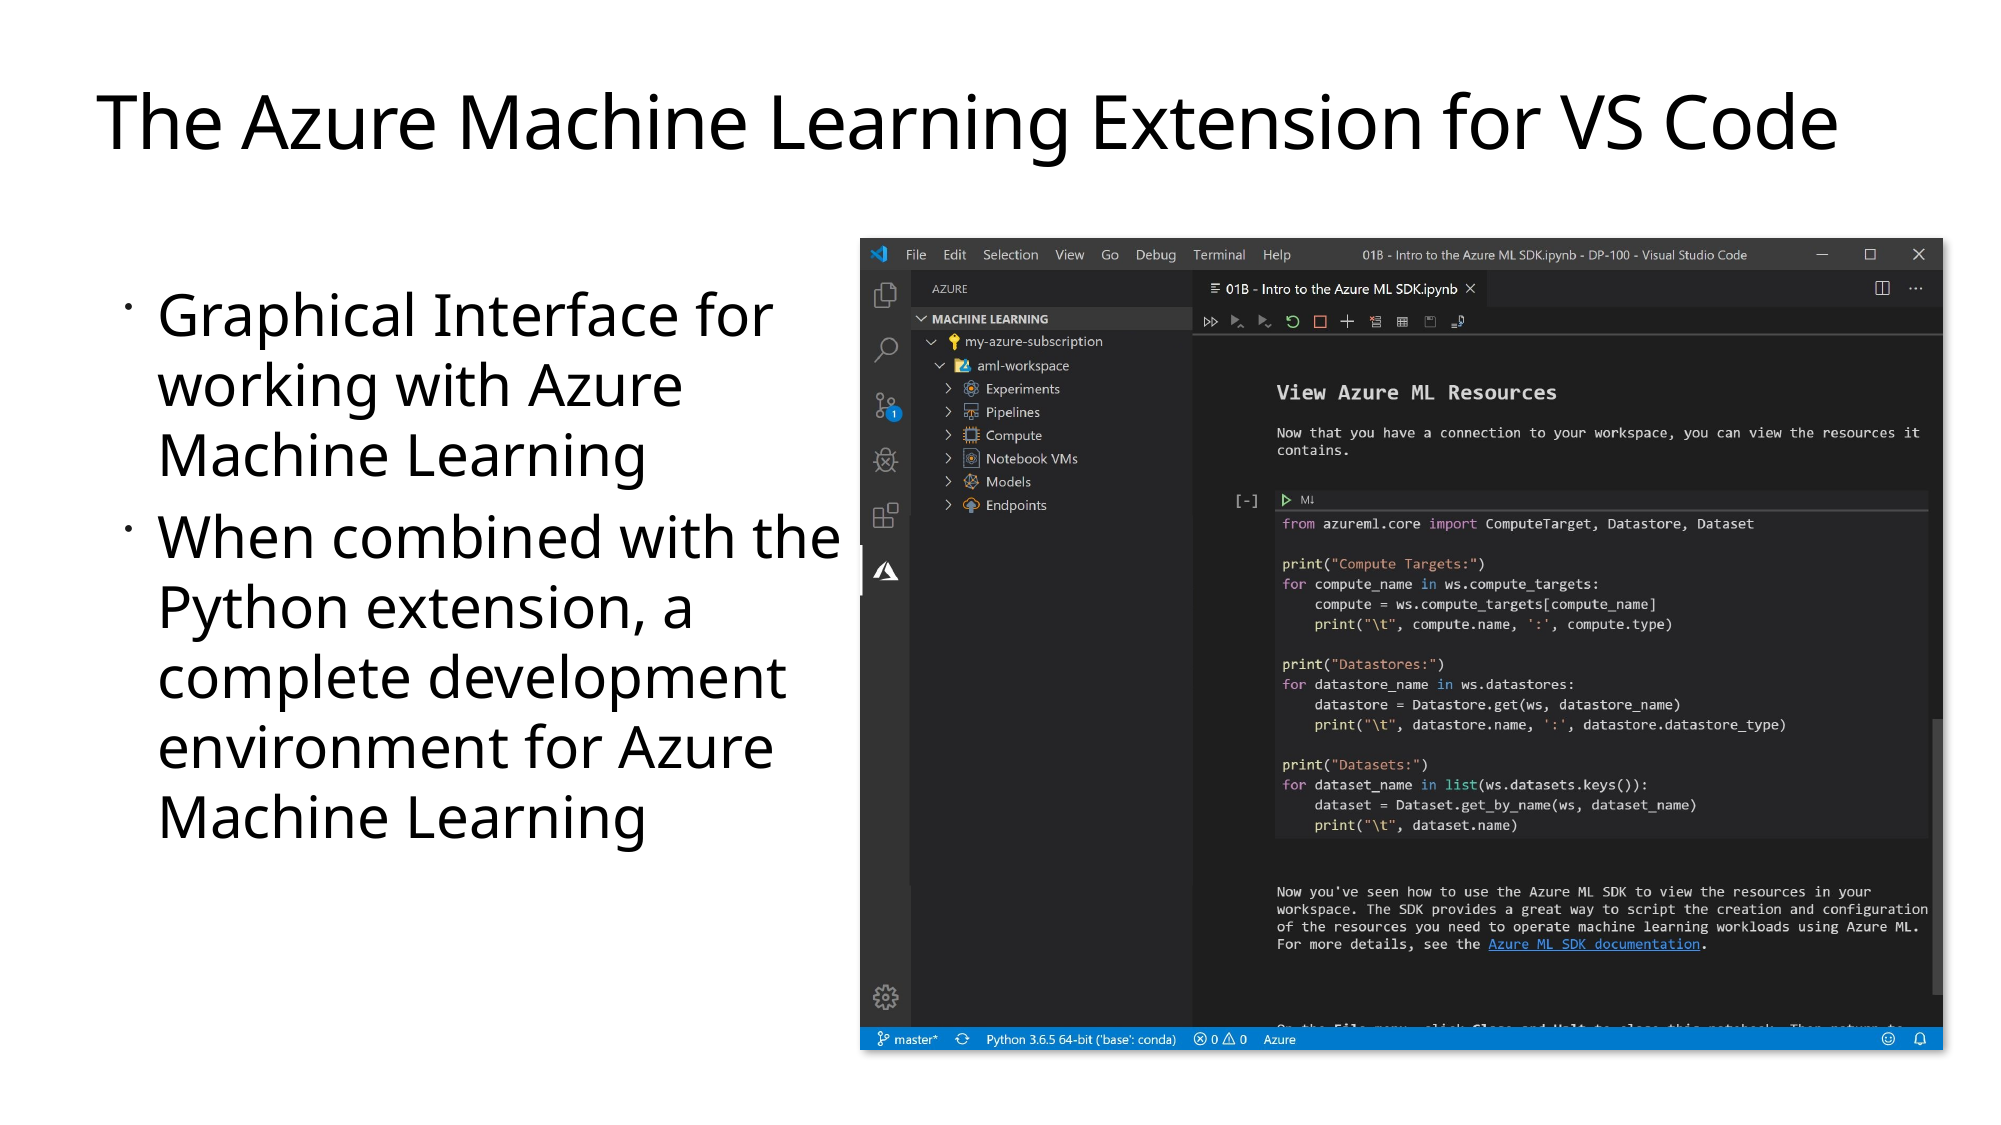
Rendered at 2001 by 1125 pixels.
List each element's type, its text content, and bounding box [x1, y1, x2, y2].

picture [860, 238, 1943, 1051]
title The Azure Machine Learning Extension for VS Code [96, 75, 1904, 166]
list Graphical Interface for working with Azure Machine Learning When combined with the Python extension, a complete development environment for Azure Machine Learning [119, 278, 858, 505]
